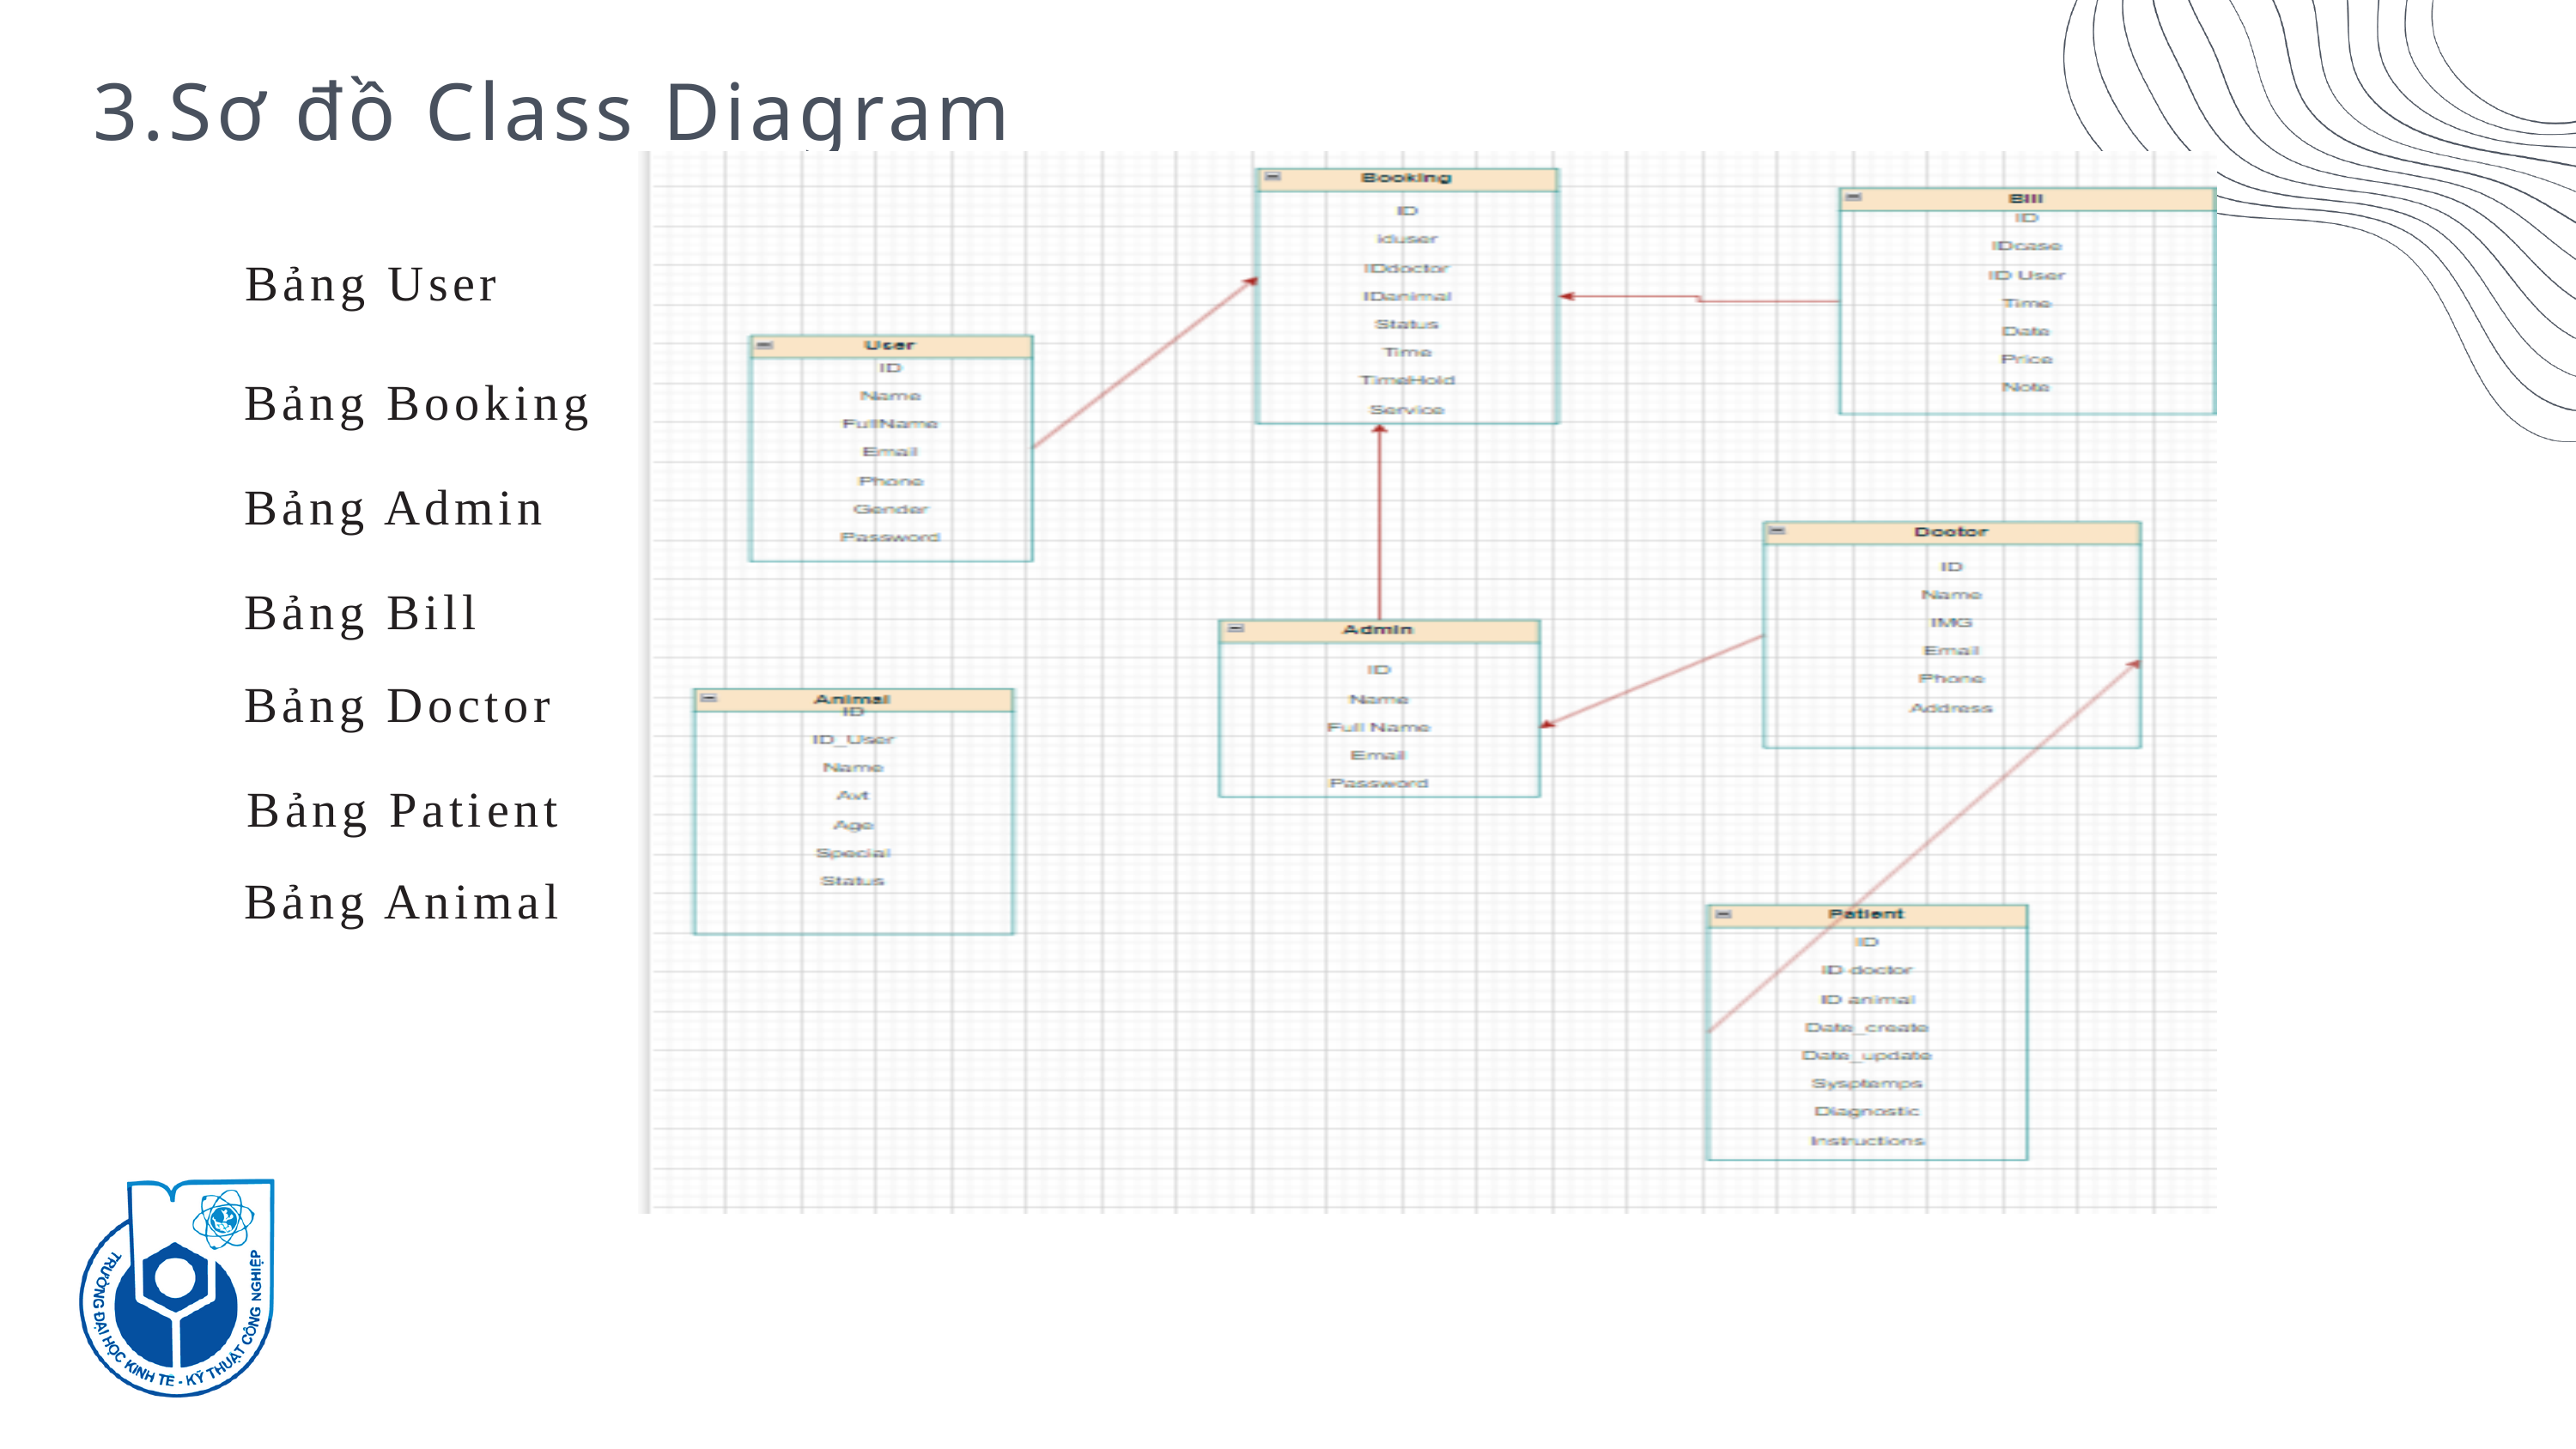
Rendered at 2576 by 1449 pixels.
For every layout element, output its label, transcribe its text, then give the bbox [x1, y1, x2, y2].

text_box Bảng Admin [244, 465, 633, 535]
text_box Bảng Patient [246, 767, 633, 837]
text_box Bảng Animal [244, 860, 633, 930]
text_box Bảng Booking [244, 361, 633, 431]
text_box Bảng User [245, 241, 633, 311]
picture [638, 151, 2217, 1215]
text_box [2061, 0, 2576, 442]
text_box Bảng Bill [244, 570, 633, 640]
text_box Bảng Doctor [244, 663, 633, 732]
text_box [32, 1173, 326, 1402]
text_box 3.Sơ đồ Class Diagram [0, 27, 1149, 163]
